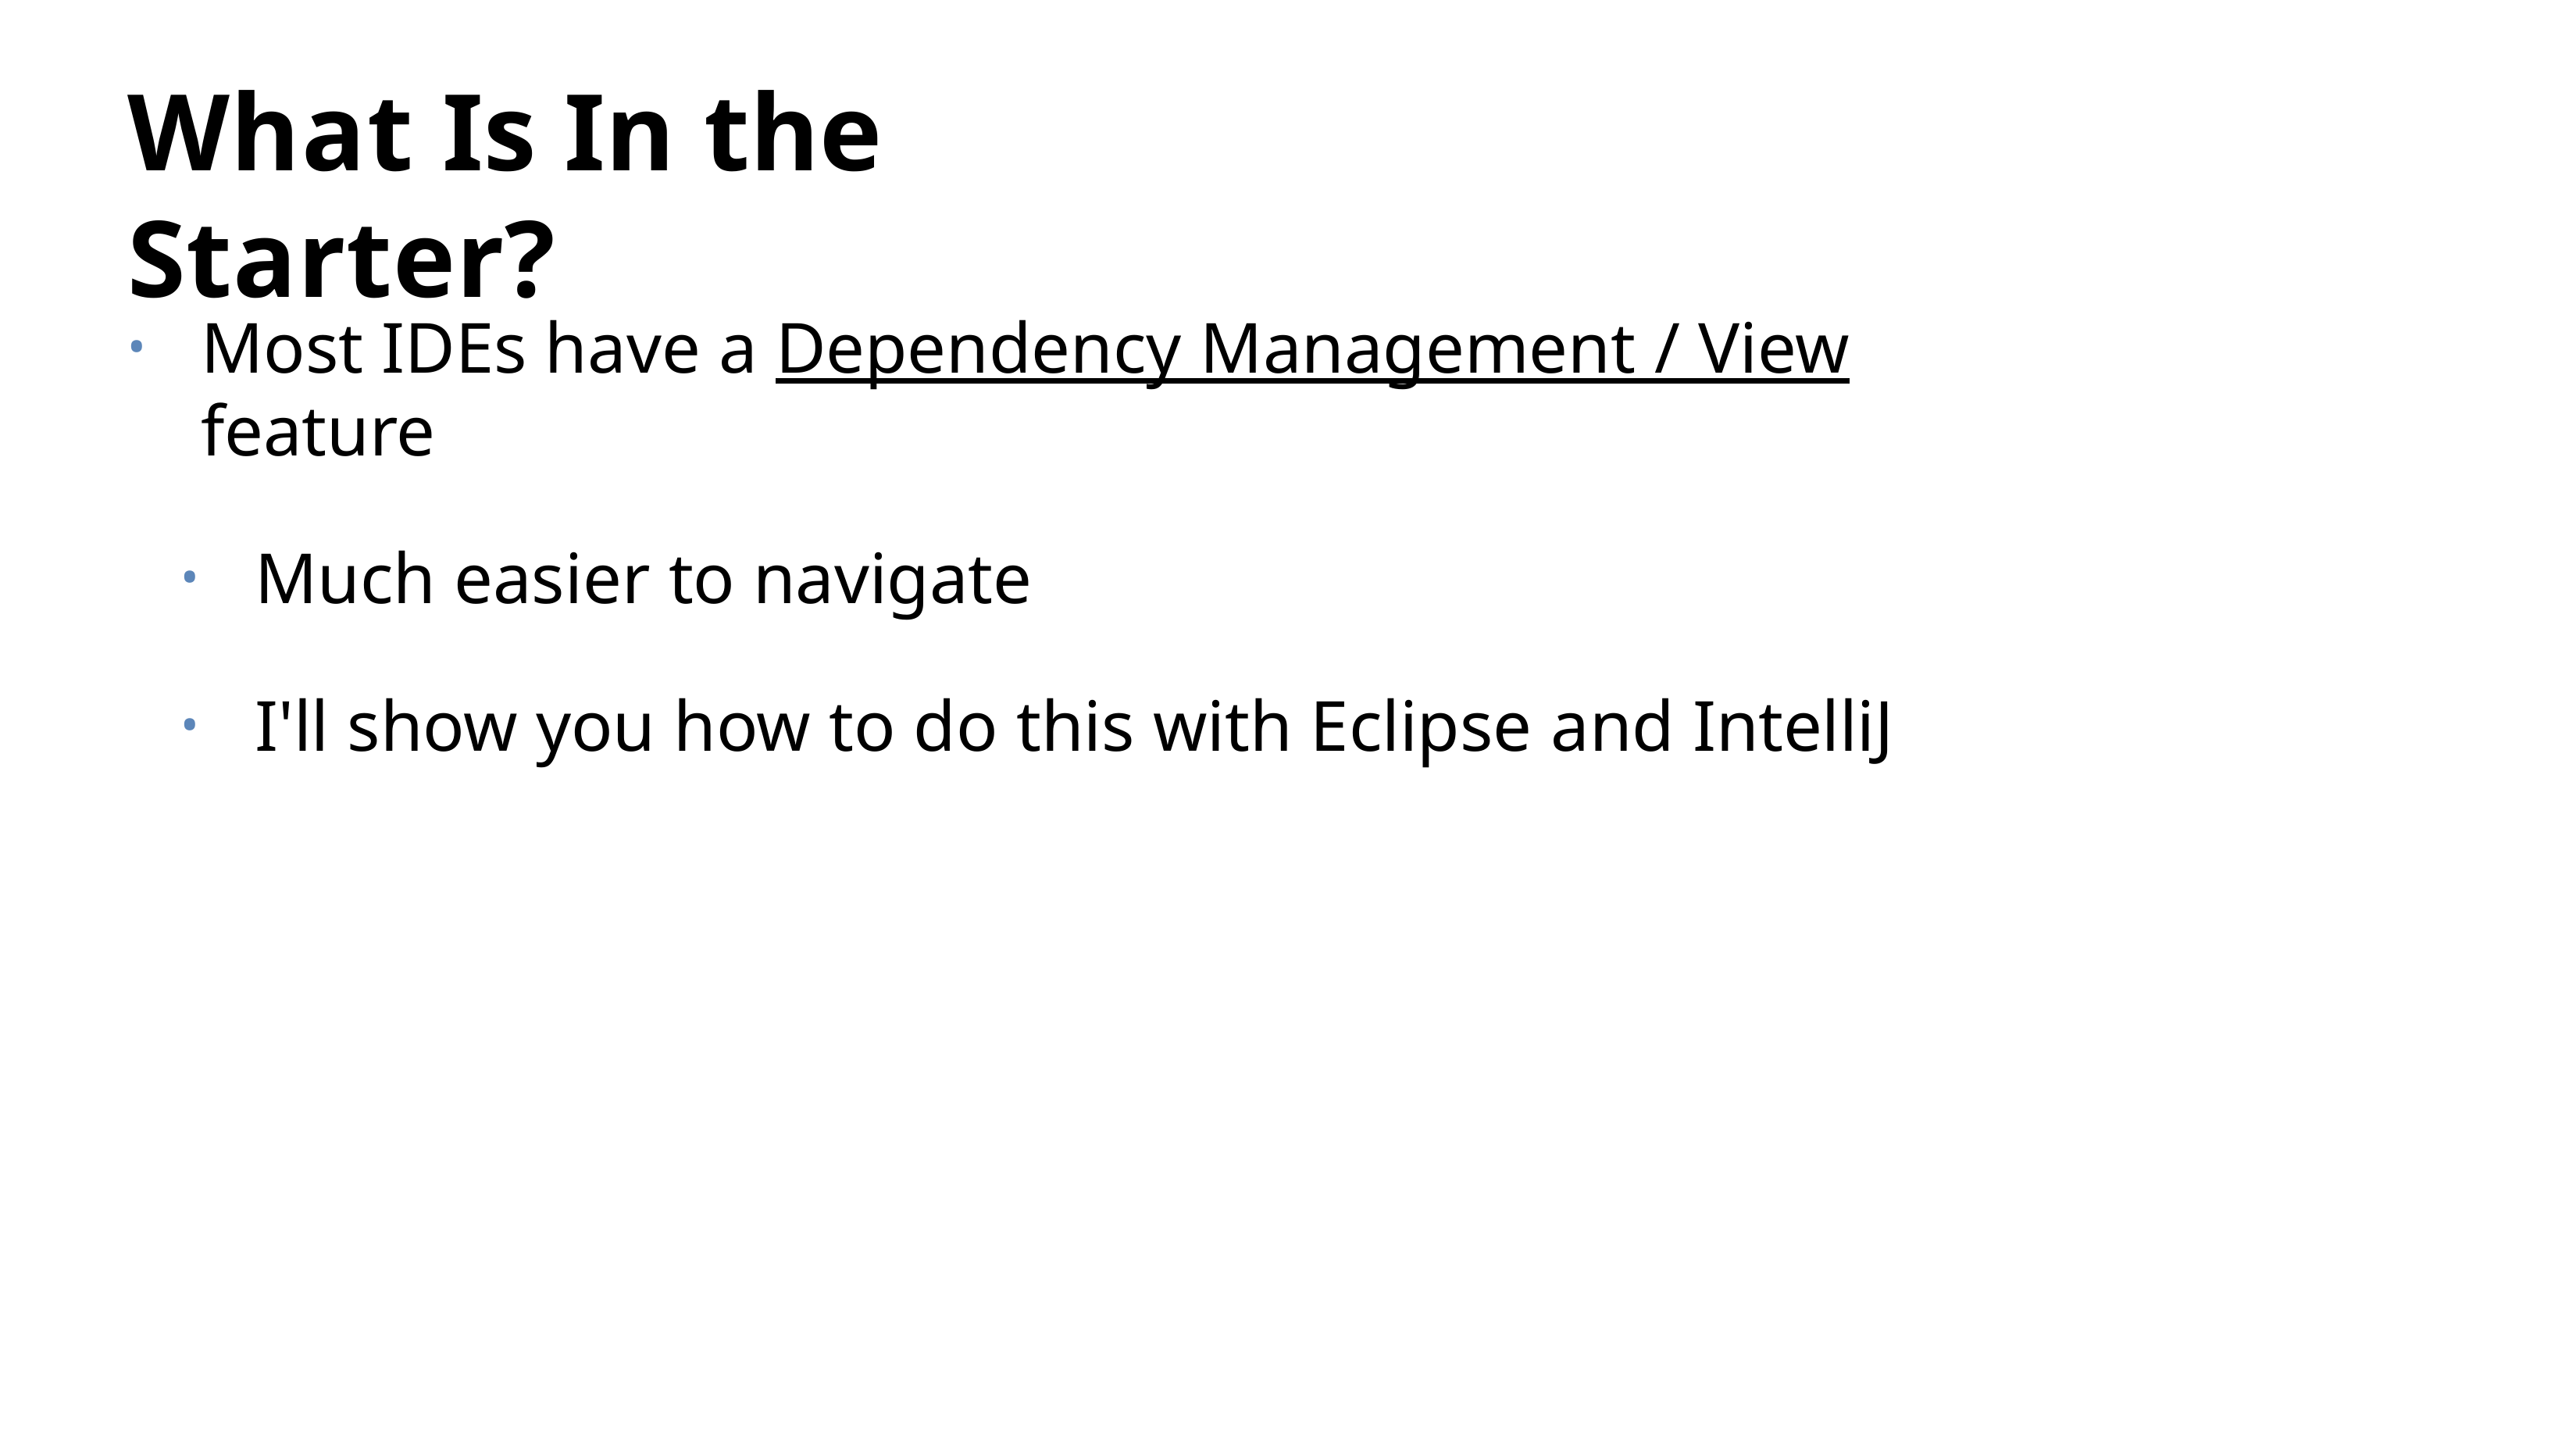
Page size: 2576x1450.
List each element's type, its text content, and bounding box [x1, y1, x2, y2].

title What Is In the Starter? [126, 62, 1226, 302]
text_box Most IDEs have a Dependency Management / View feature Much easier to navigate I'll show you how to do this with Eclipse and IntelliJ [123, 302, 2047, 766]
